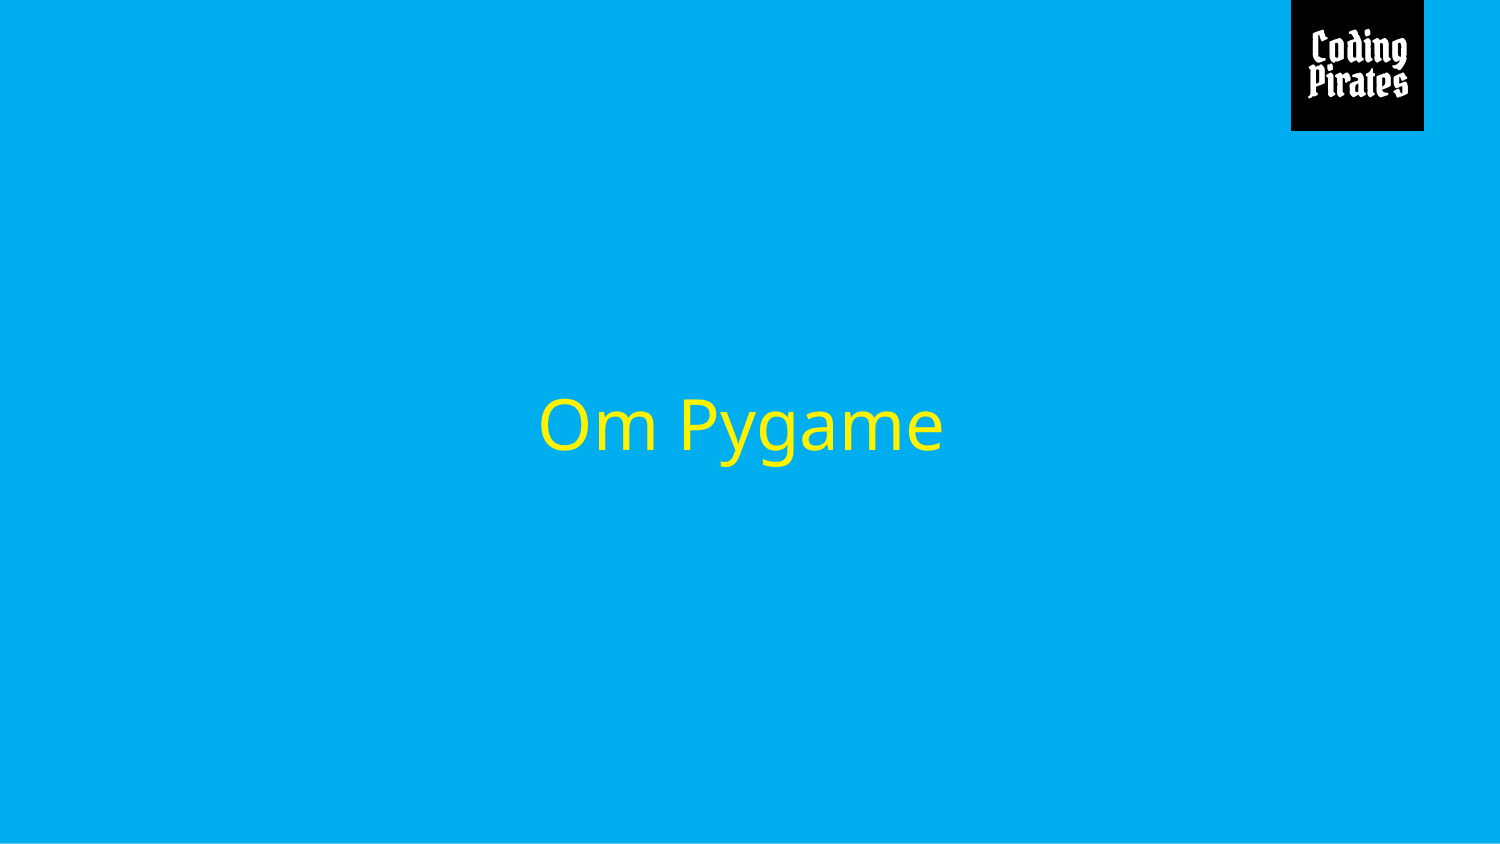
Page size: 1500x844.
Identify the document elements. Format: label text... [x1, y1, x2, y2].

picture [1292, 0, 1423, 130]
title Om Pygame [12, 352, 1472, 491]
